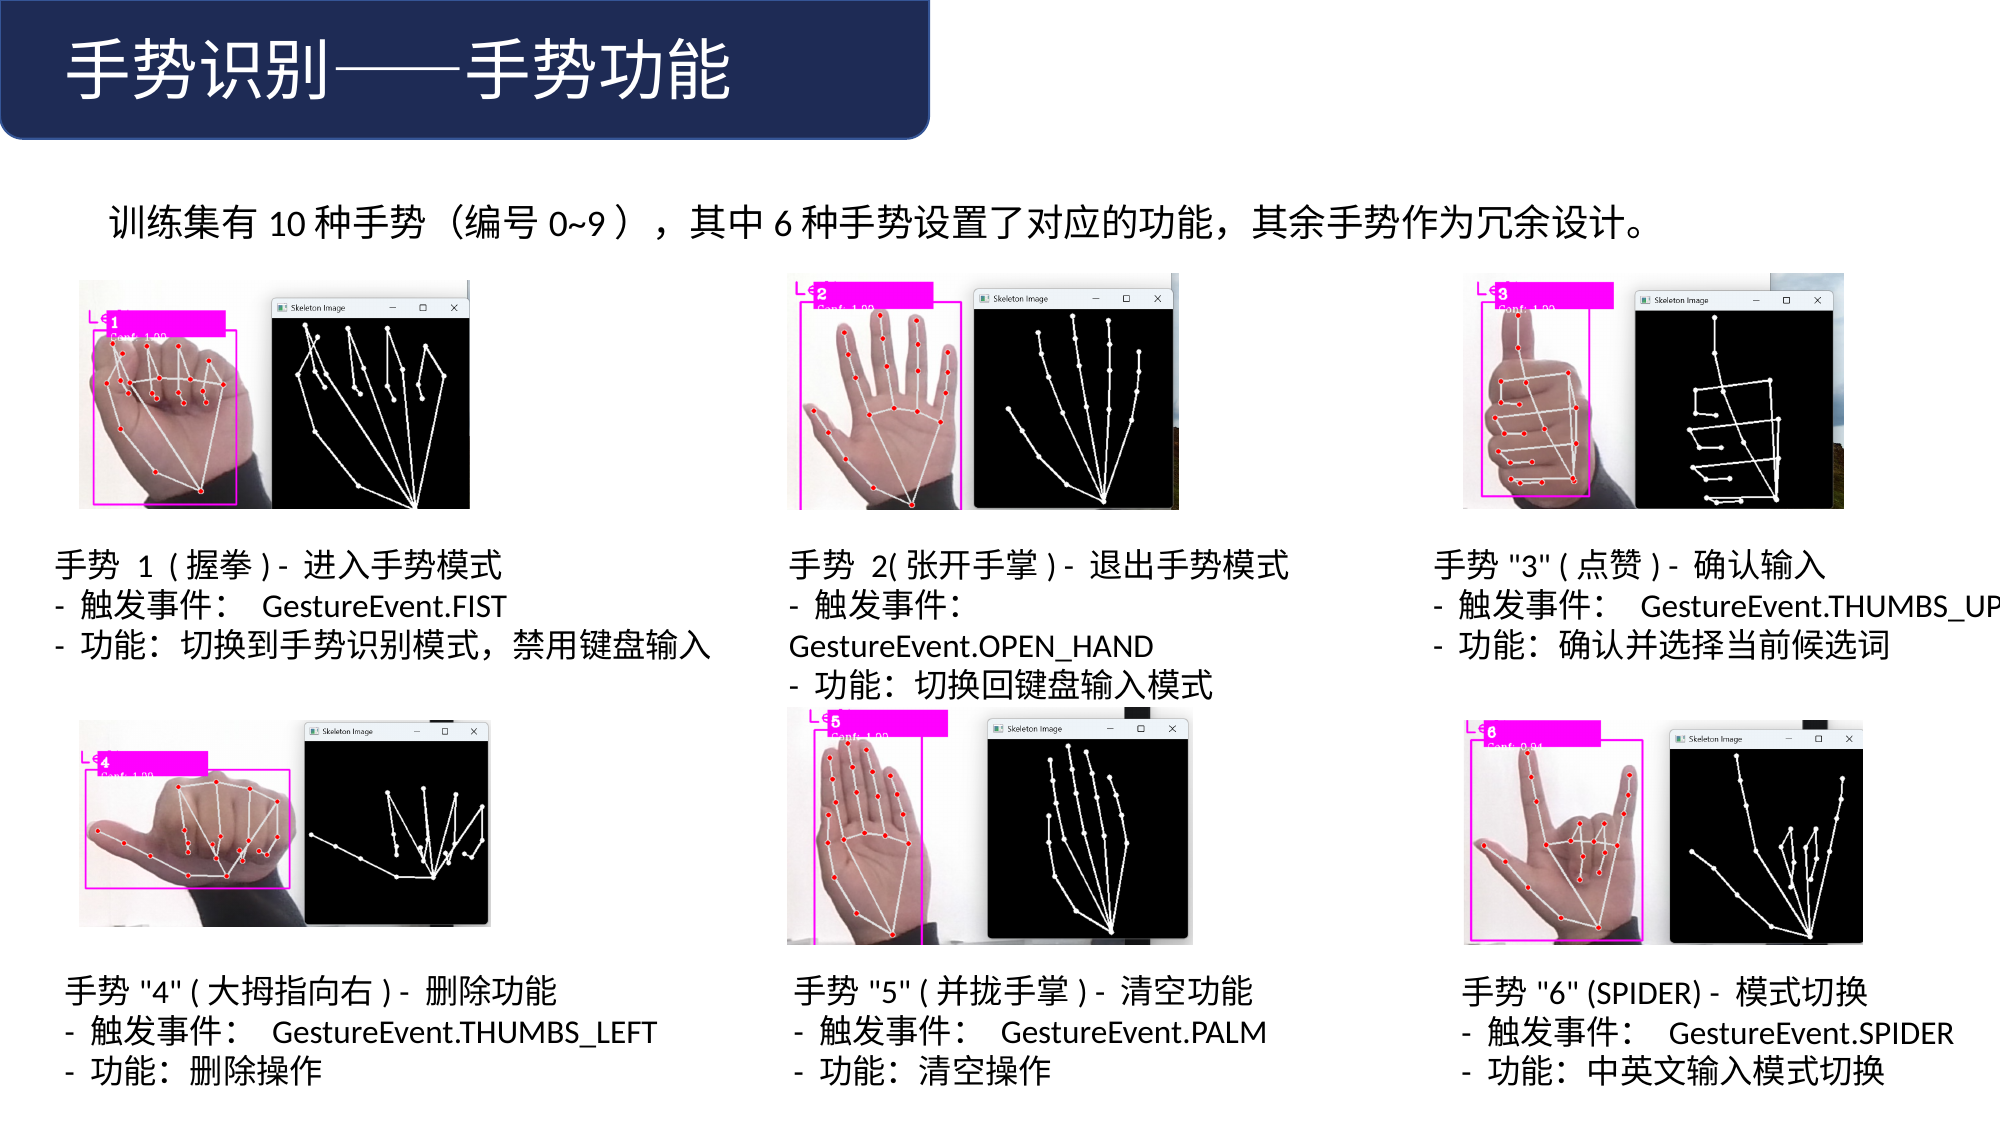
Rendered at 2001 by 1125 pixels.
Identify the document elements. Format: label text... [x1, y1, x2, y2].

picture [78, 719, 491, 928]
text_box 手势"4" (大拇指向右) - 删除功能 - 触发事件： GestureEvent.THUMBS_LEFT - 功能：删除操作 [49, 963, 690, 1098]
picture [787, 273, 1179, 511]
text_box [0, 0, 931, 140]
text_box 手势识别——手势功能 [49, 20, 1575, 115]
picture [78, 280, 471, 509]
picture [1463, 273, 1845, 509]
picture [787, 706, 1193, 946]
text_box 训练集有10种手势（编号0~9），其中6种手势设置了对应的功能，其余手势作为冗余设计。 [94, 191, 1731, 252]
text_box 手势"5" (并拢手掌) - 清空功能 - 触发事件： GestureEvent.PALM - 功能：清空操作 [778, 963, 1344, 1098]
picture [1463, 719, 1864, 946]
text_box 手势"6" (SPIDER) - 模式切换 - 触发事件： GestureEvent.SPIDER - 功能：中英文输入模式切换 [1446, 963, 2000, 1098]
text_box 手势 2(张开手掌) - 退出手势模式 - 触发事件： GestureEvent.OPEN_HAND - 功能：切换回键盘输入模式 [774, 536, 1368, 712]
text_box 手势 1 (握拳) - 进入手势模式 - 触发事件： GestureEvent.FIST - 功能：切换到手势识别模式，禁用键盘输入 [39, 536, 774, 672]
text_box 手势"3" (点赞) - 确认输入 - 触发事件： GestureEvent.THUMBS_UP - 功能：确认并选择当前候选词 [1418, 536, 2000, 672]
